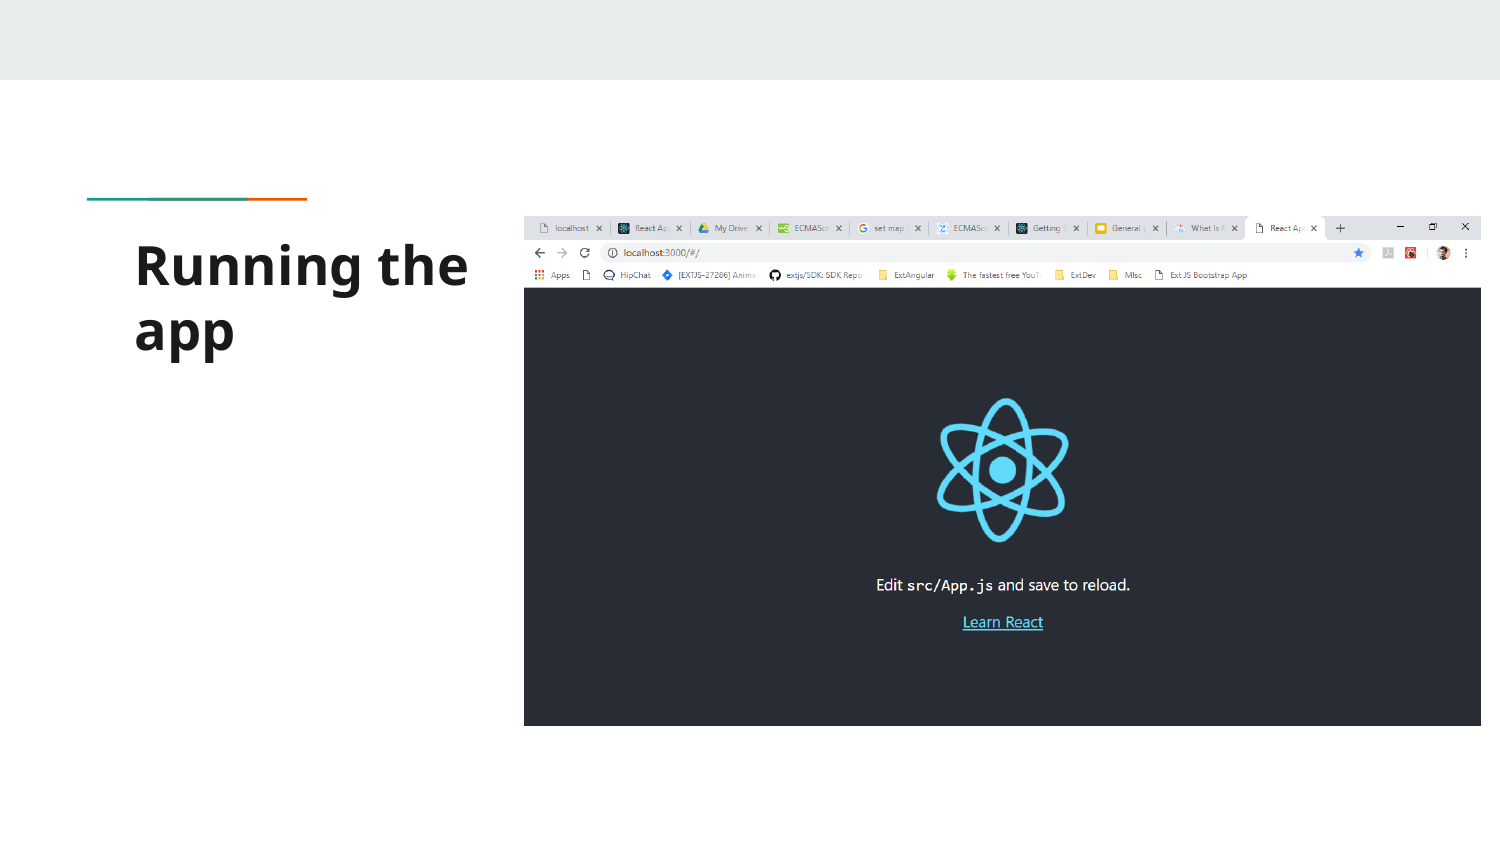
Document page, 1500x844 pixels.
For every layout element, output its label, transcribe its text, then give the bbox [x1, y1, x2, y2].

title Running the app [119, 216, 522, 443]
picture [524, 216, 1482, 727]
